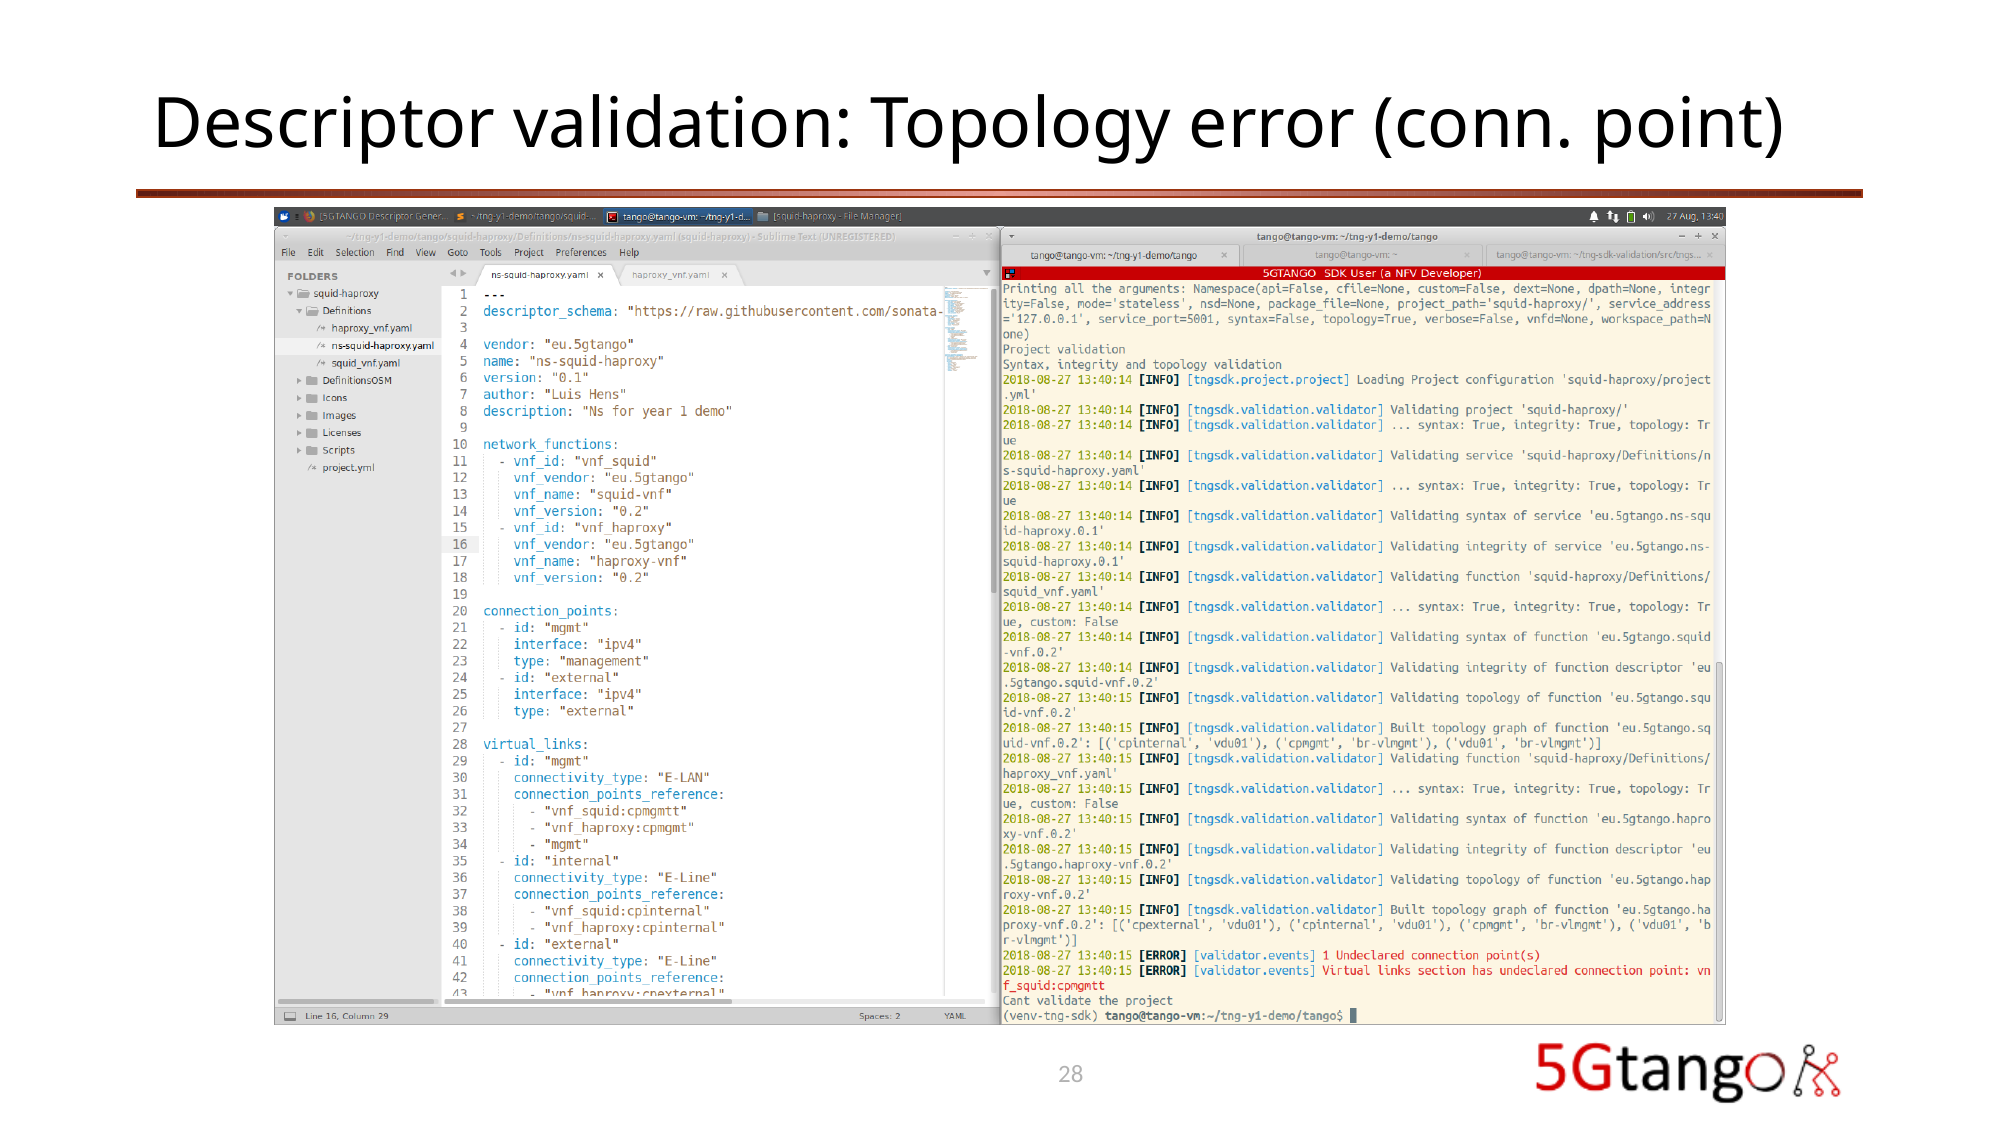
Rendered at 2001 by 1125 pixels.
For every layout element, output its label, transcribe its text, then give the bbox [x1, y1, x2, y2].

slide_number 28 [901, 1042, 1099, 1103]
title Descriptor validation: Topology error (conn. point) [137, 59, 1863, 190]
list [274, 207, 1726, 1025]
picture [1512, 1031, 1863, 1114]
